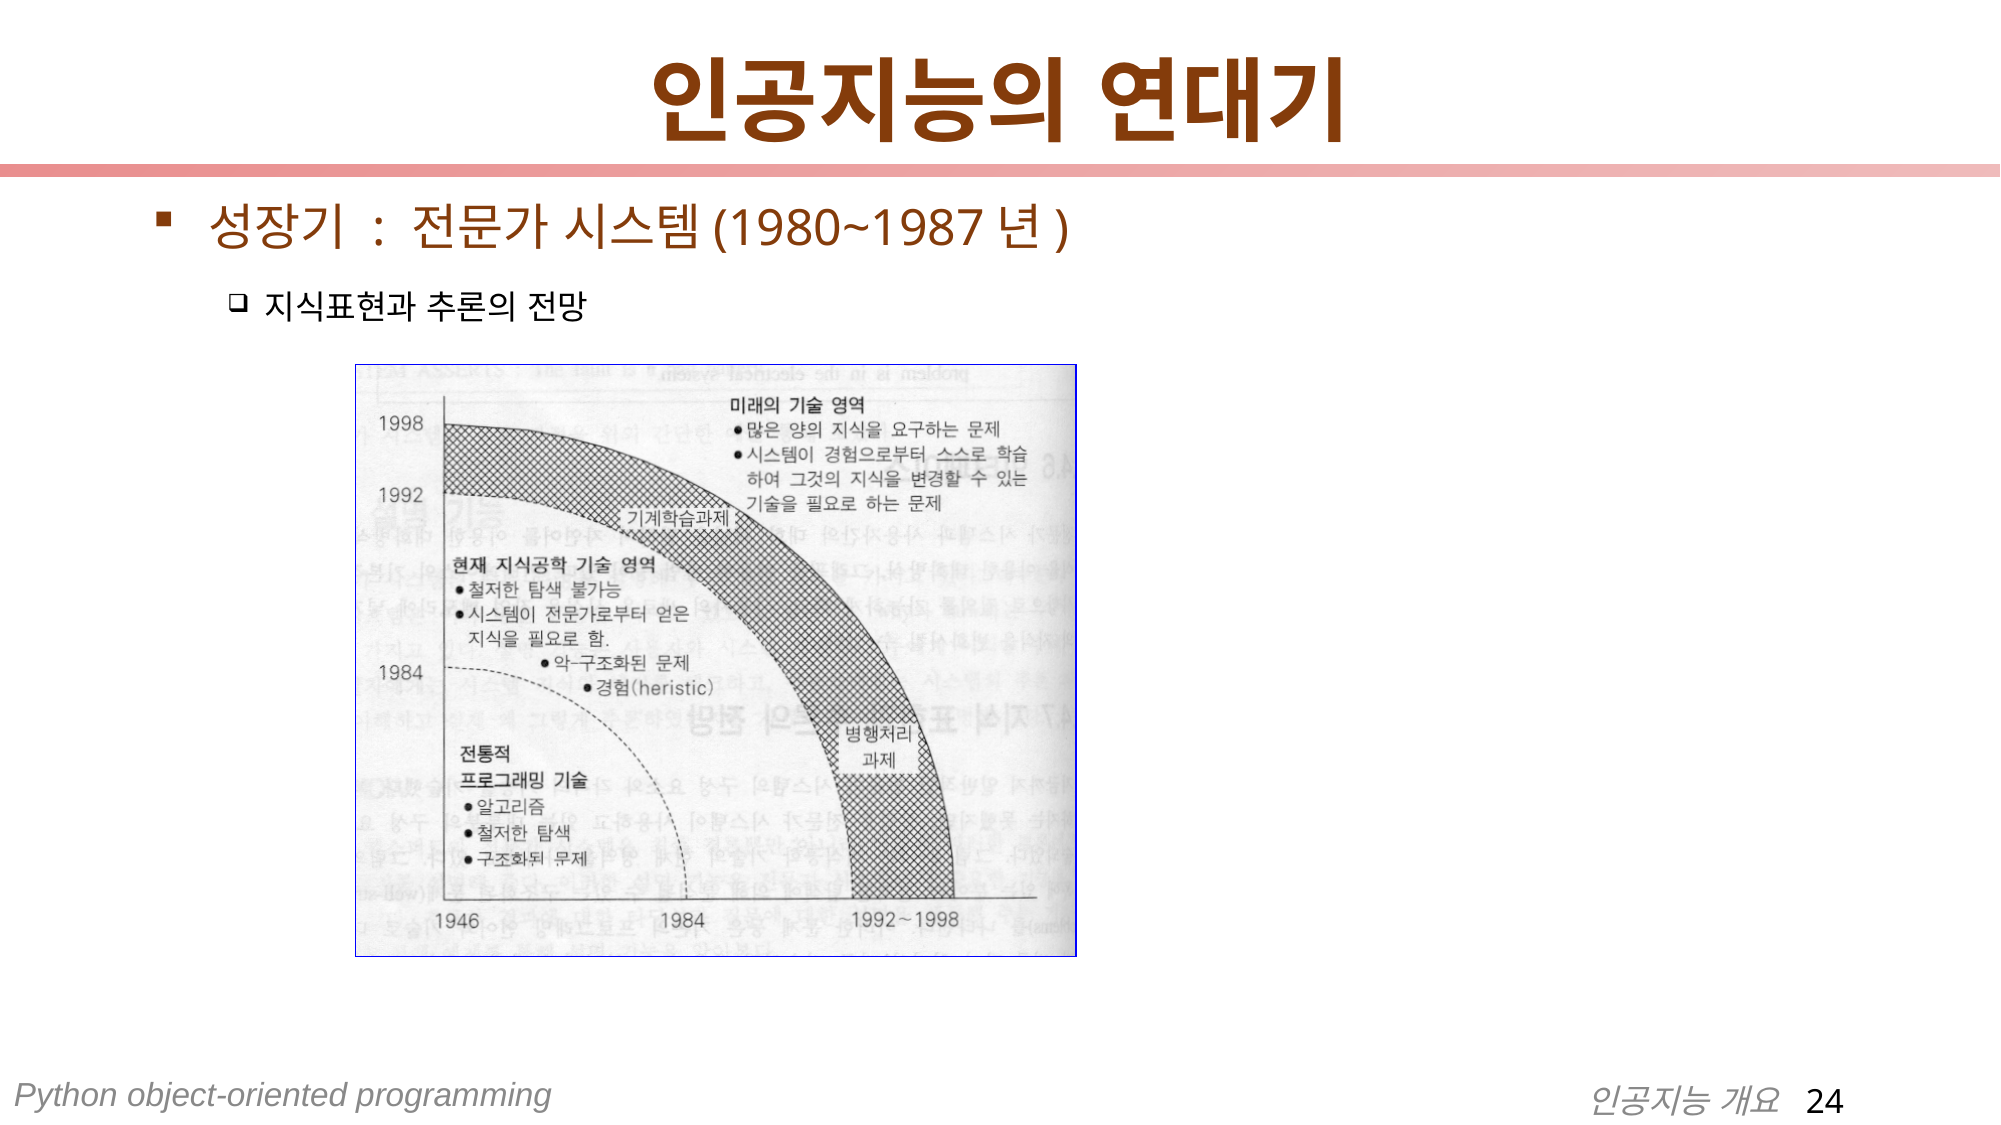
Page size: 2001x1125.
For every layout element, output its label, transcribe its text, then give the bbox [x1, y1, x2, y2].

title 인공지능의 연대기 [137, 59, 1863, 151]
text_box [356, 365, 1075, 956]
list 성장기 : 전문가 시스템(1980~1987년) 지식표현과 추론의 전망 [137, 194, 1863, 1070]
